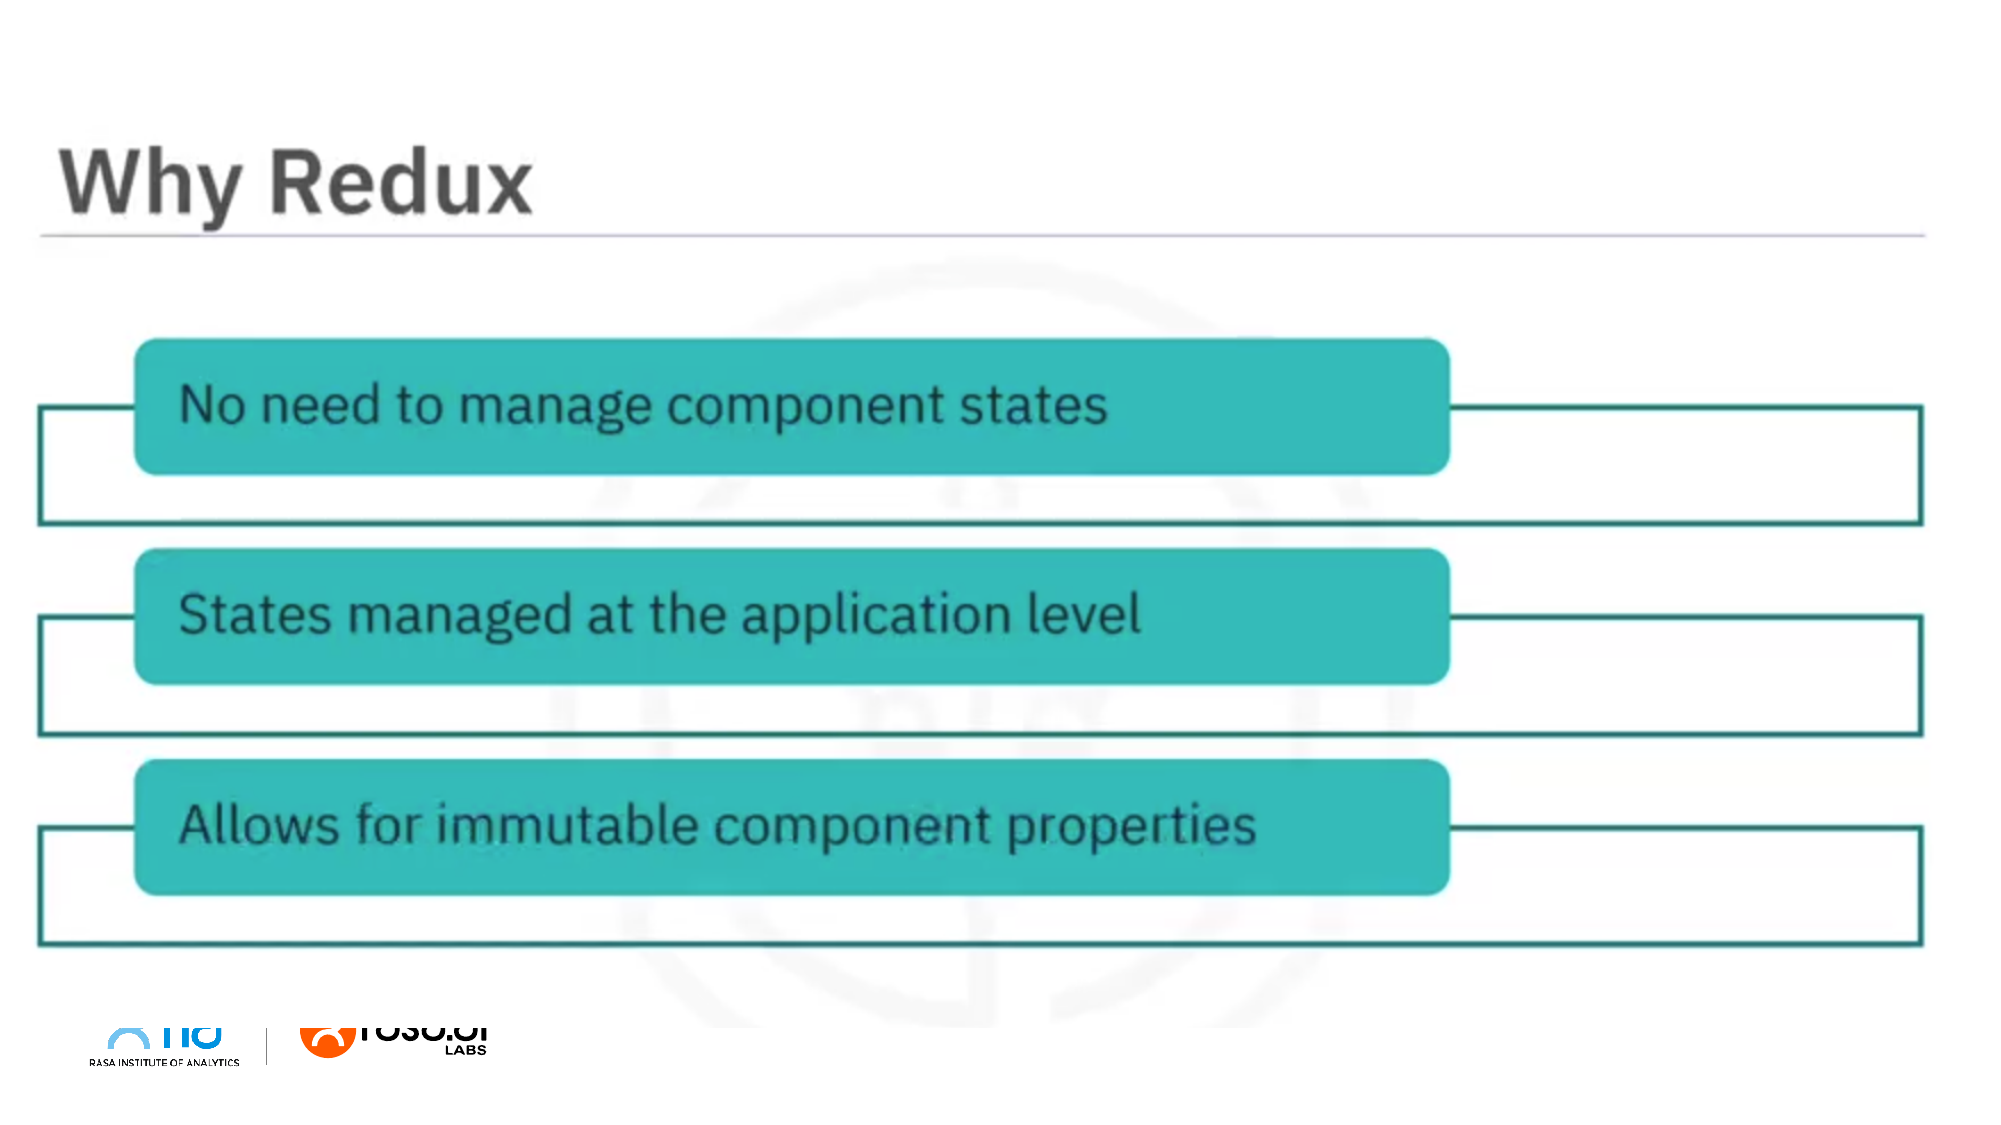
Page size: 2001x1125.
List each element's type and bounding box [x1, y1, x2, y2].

picture [0, 97, 2000, 1078]
